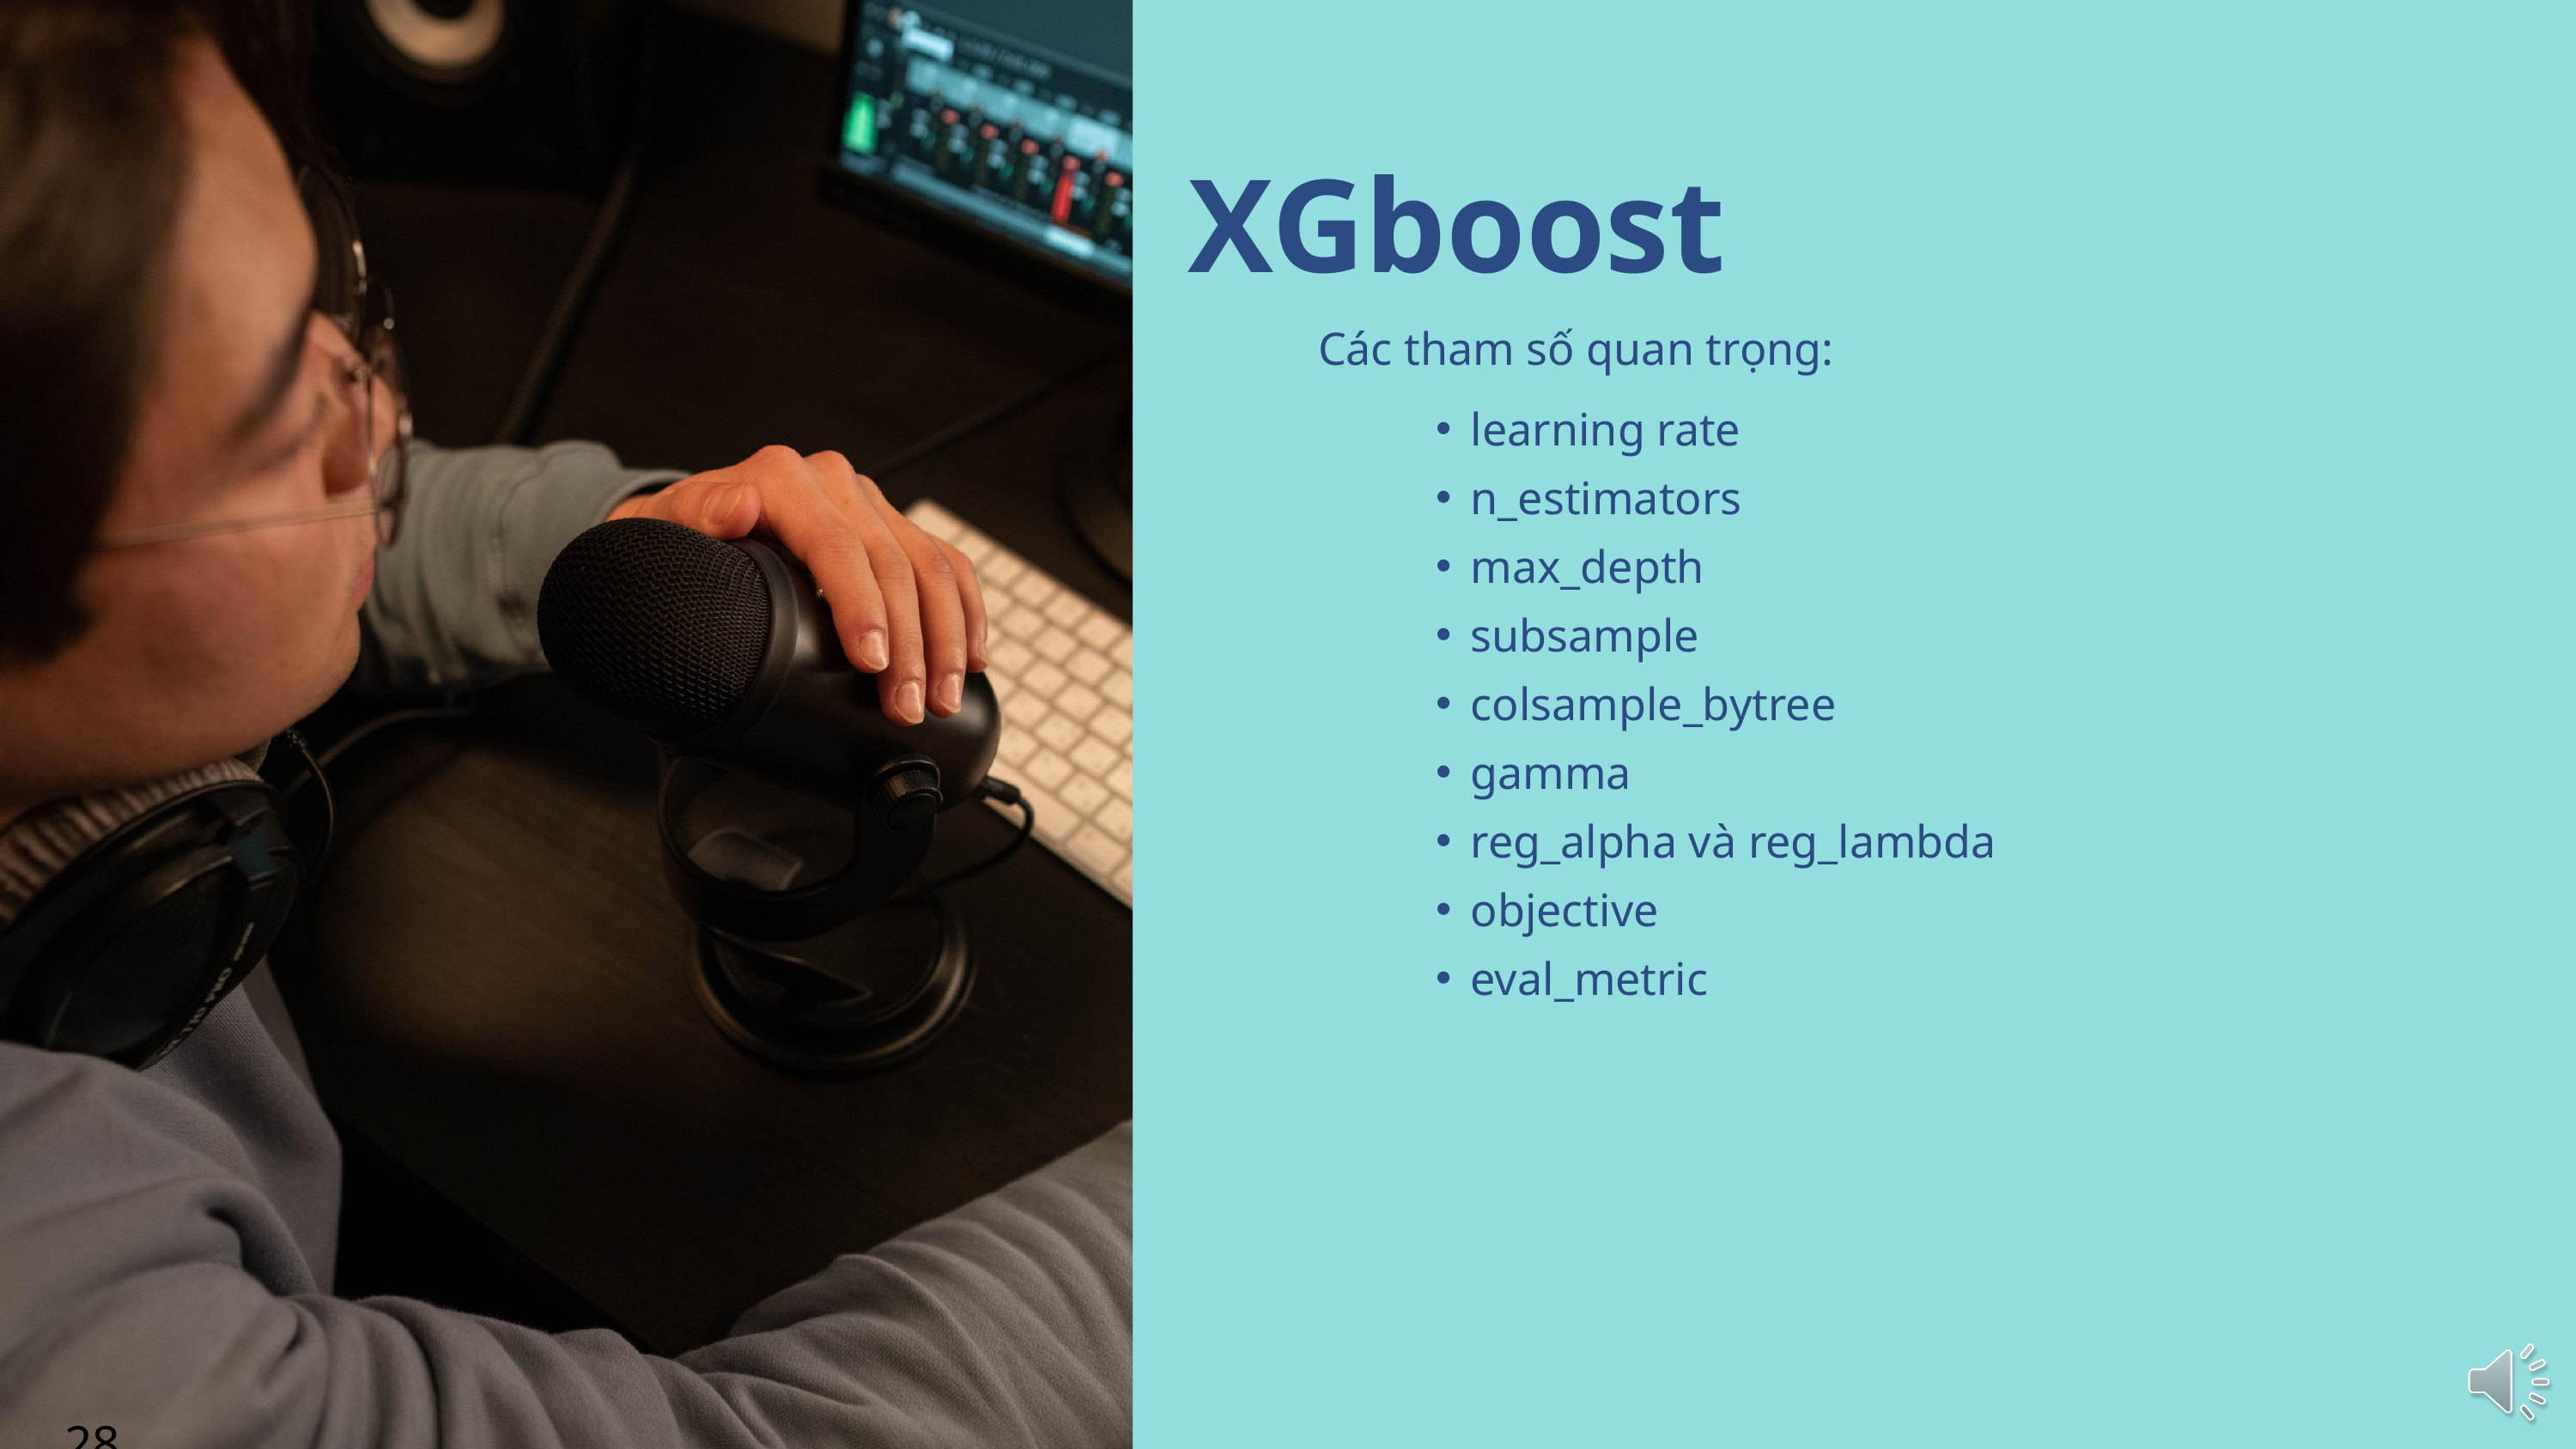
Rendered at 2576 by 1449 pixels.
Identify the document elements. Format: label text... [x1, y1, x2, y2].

text_box XGboost [1188, 112, 2432, 298]
picture [2468, 1341, 2555, 1428]
text_box Các tham số quan trọng: [1318, 292, 2063, 374]
text_box [0, 0, 1133, 1449]
text_box 28. [0, 1389, 198, 1449]
text_box learning rate n_estimators max_depth subsample colsample_bytree gamma reg_alpha và reg_lambda objective eval_metric [1400, 385, 2082, 1004]
